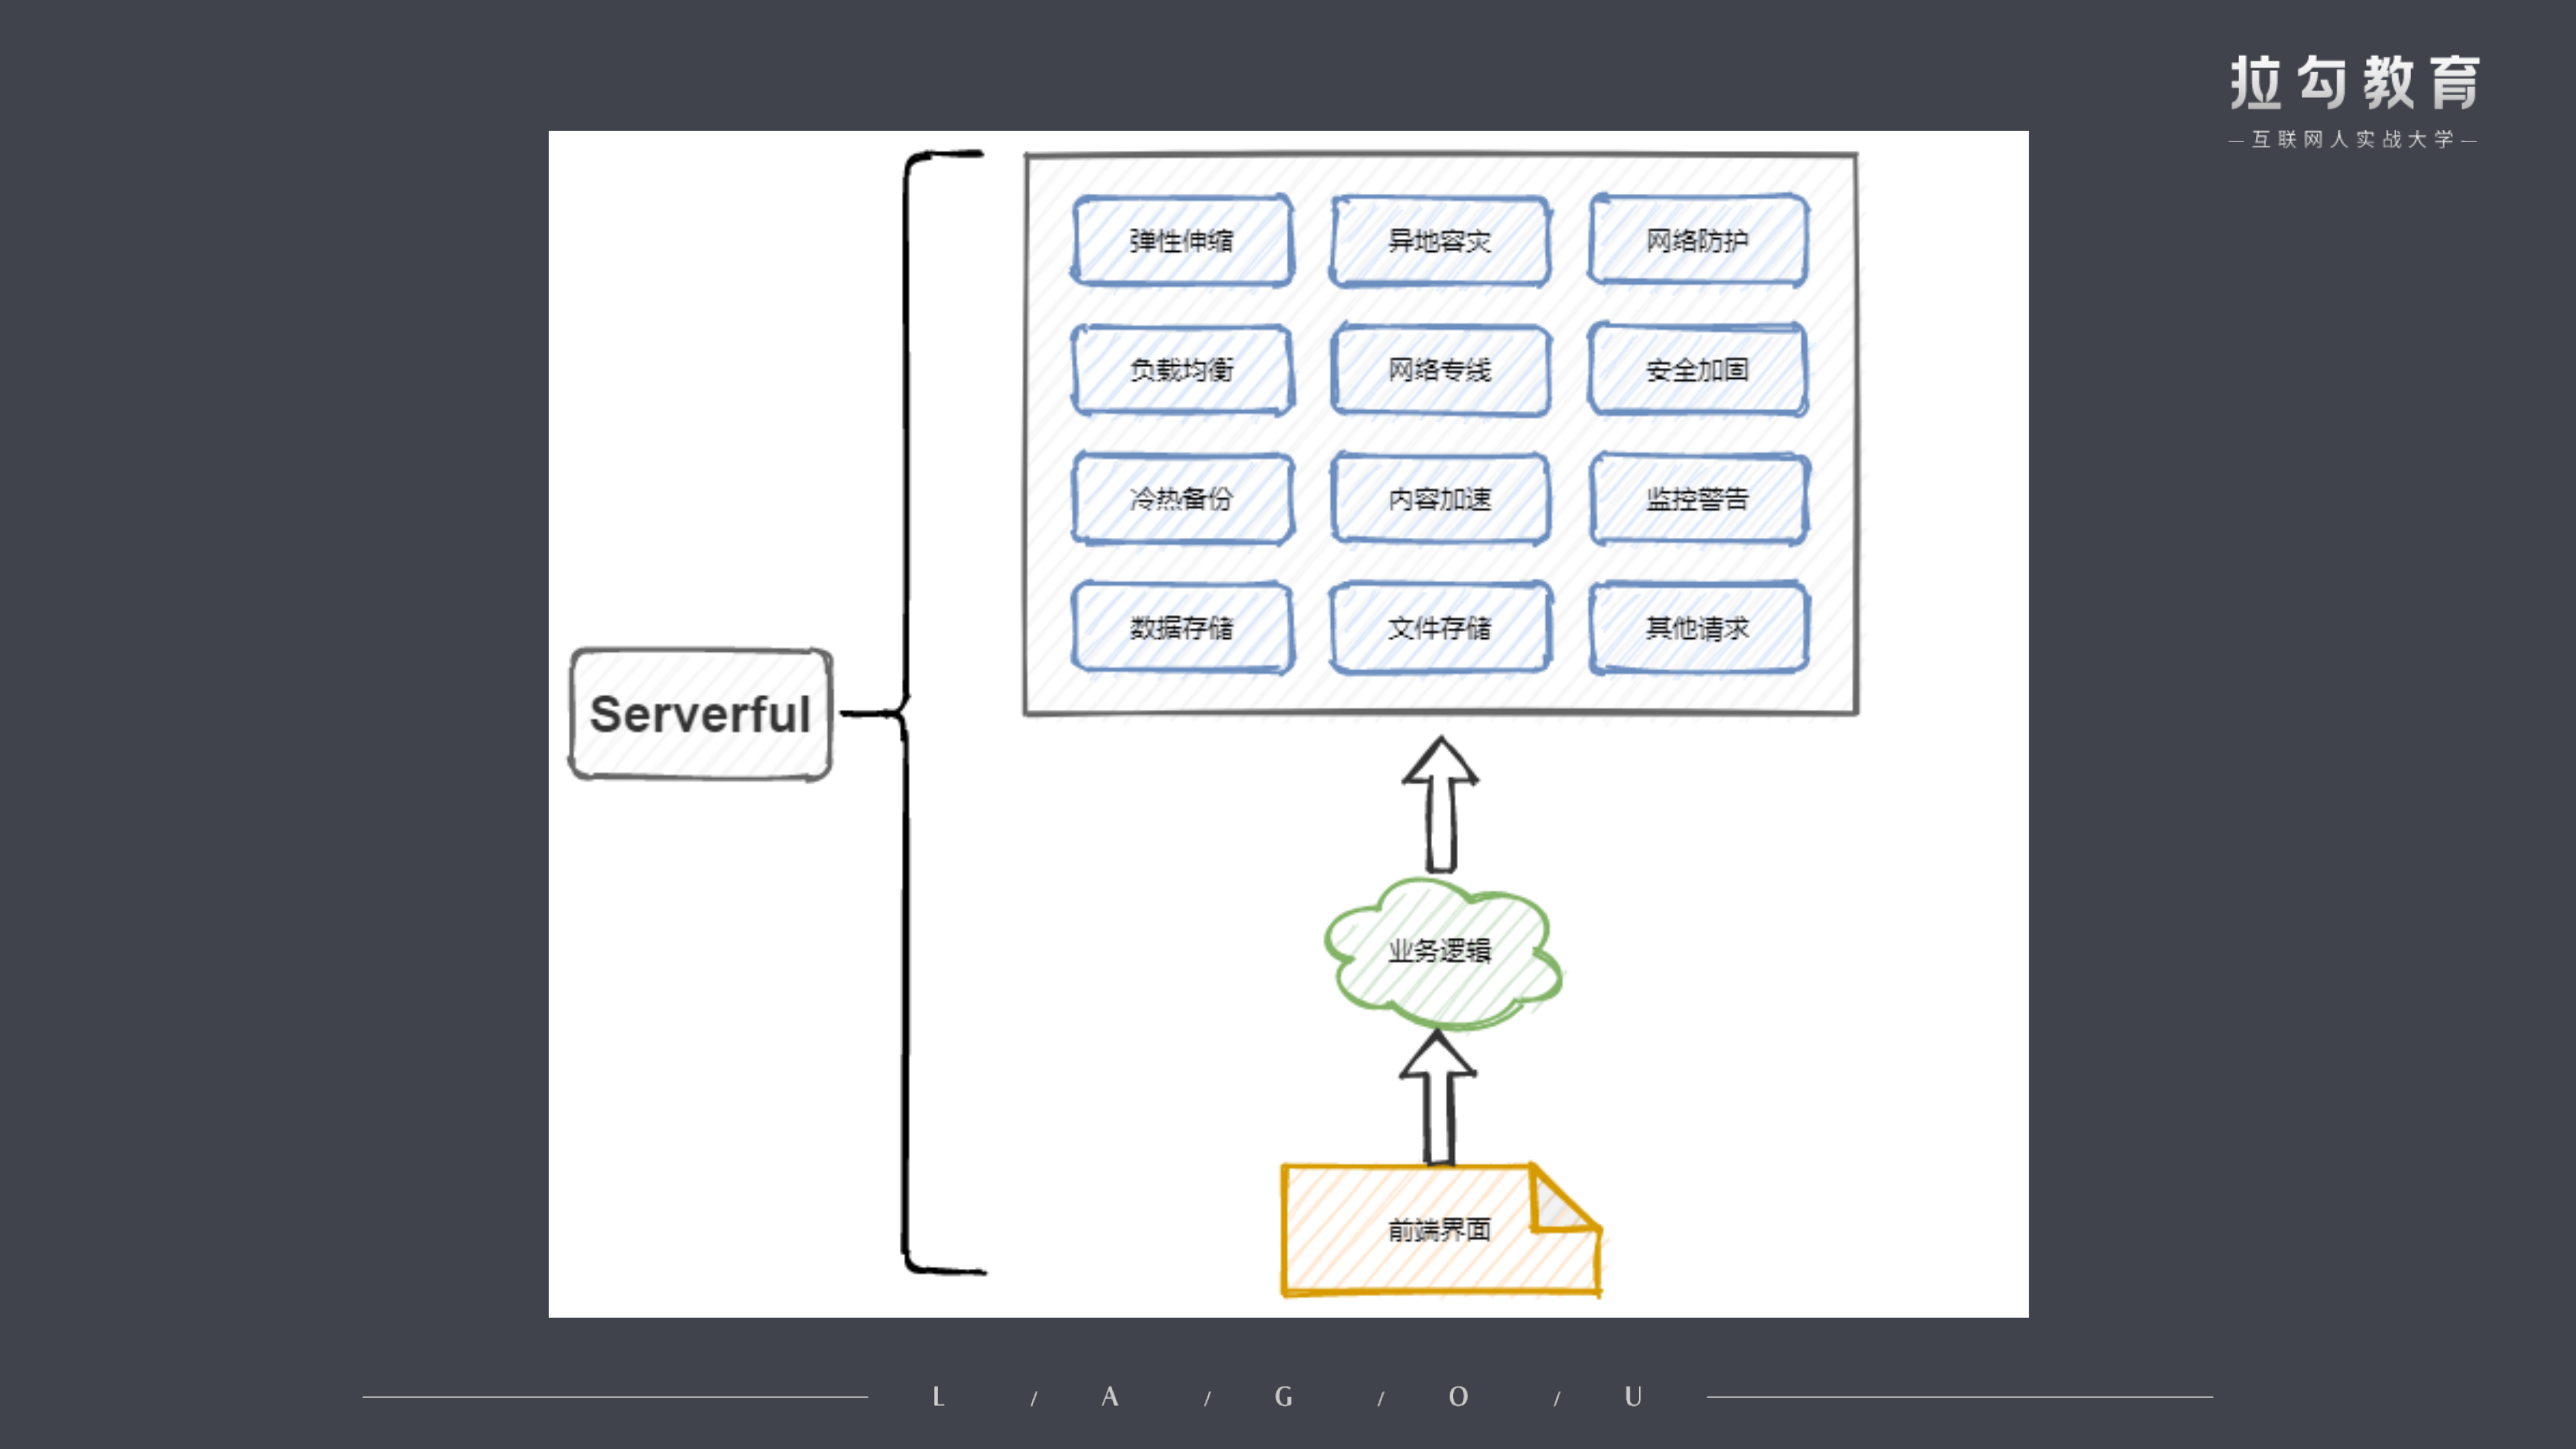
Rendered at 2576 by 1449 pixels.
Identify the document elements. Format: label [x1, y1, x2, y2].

picture [547, 131, 2029, 1318]
picture [363, 1372, 2213, 1423]
picture [2177, 13, 2536, 199]
